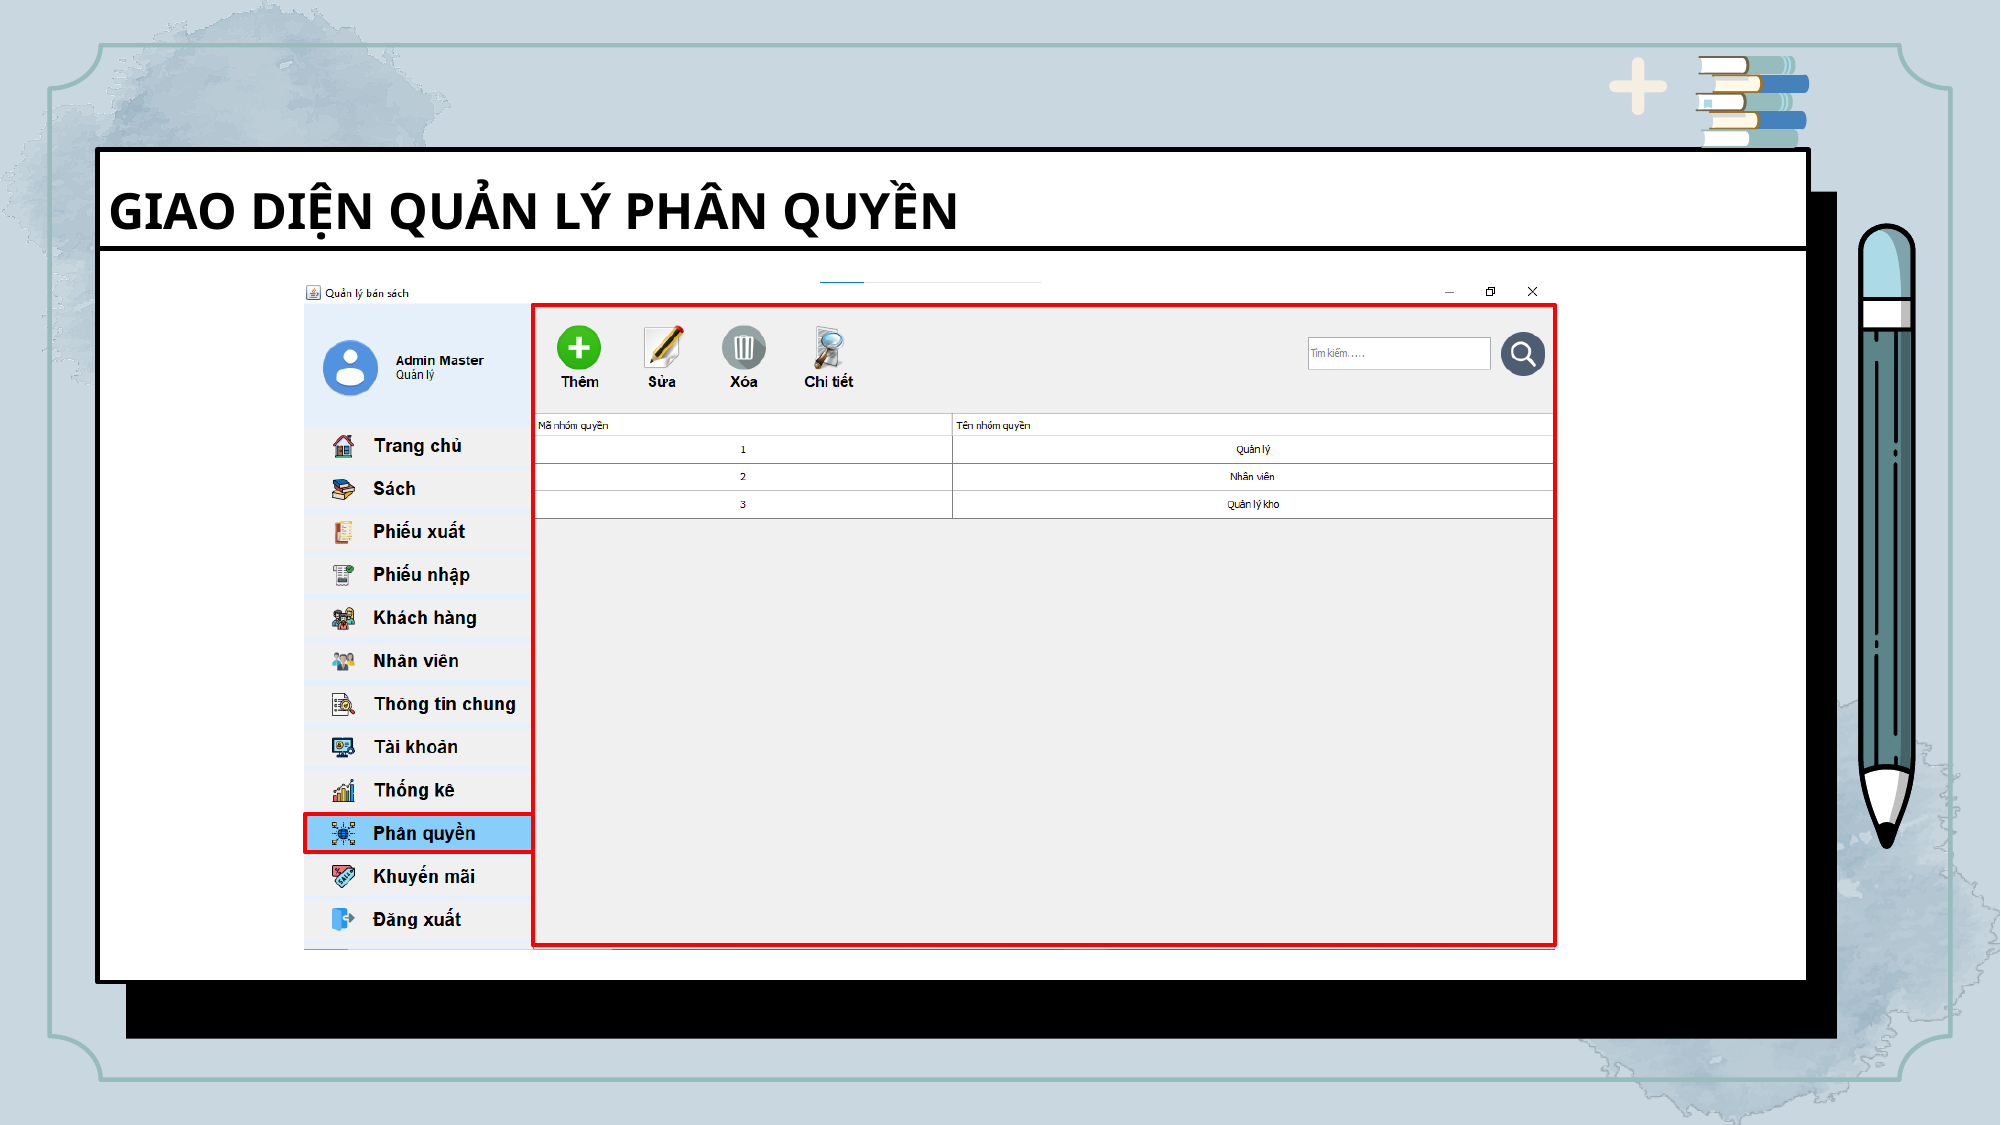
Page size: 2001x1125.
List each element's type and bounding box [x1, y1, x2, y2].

text_box [1609, 57, 1668, 116]
text_box [1572, 506, 2000, 565]
text_box [1695, 55, 1810, 149]
picture [304, 282, 1556, 950]
text_box [97, 149, 1838, 1039]
